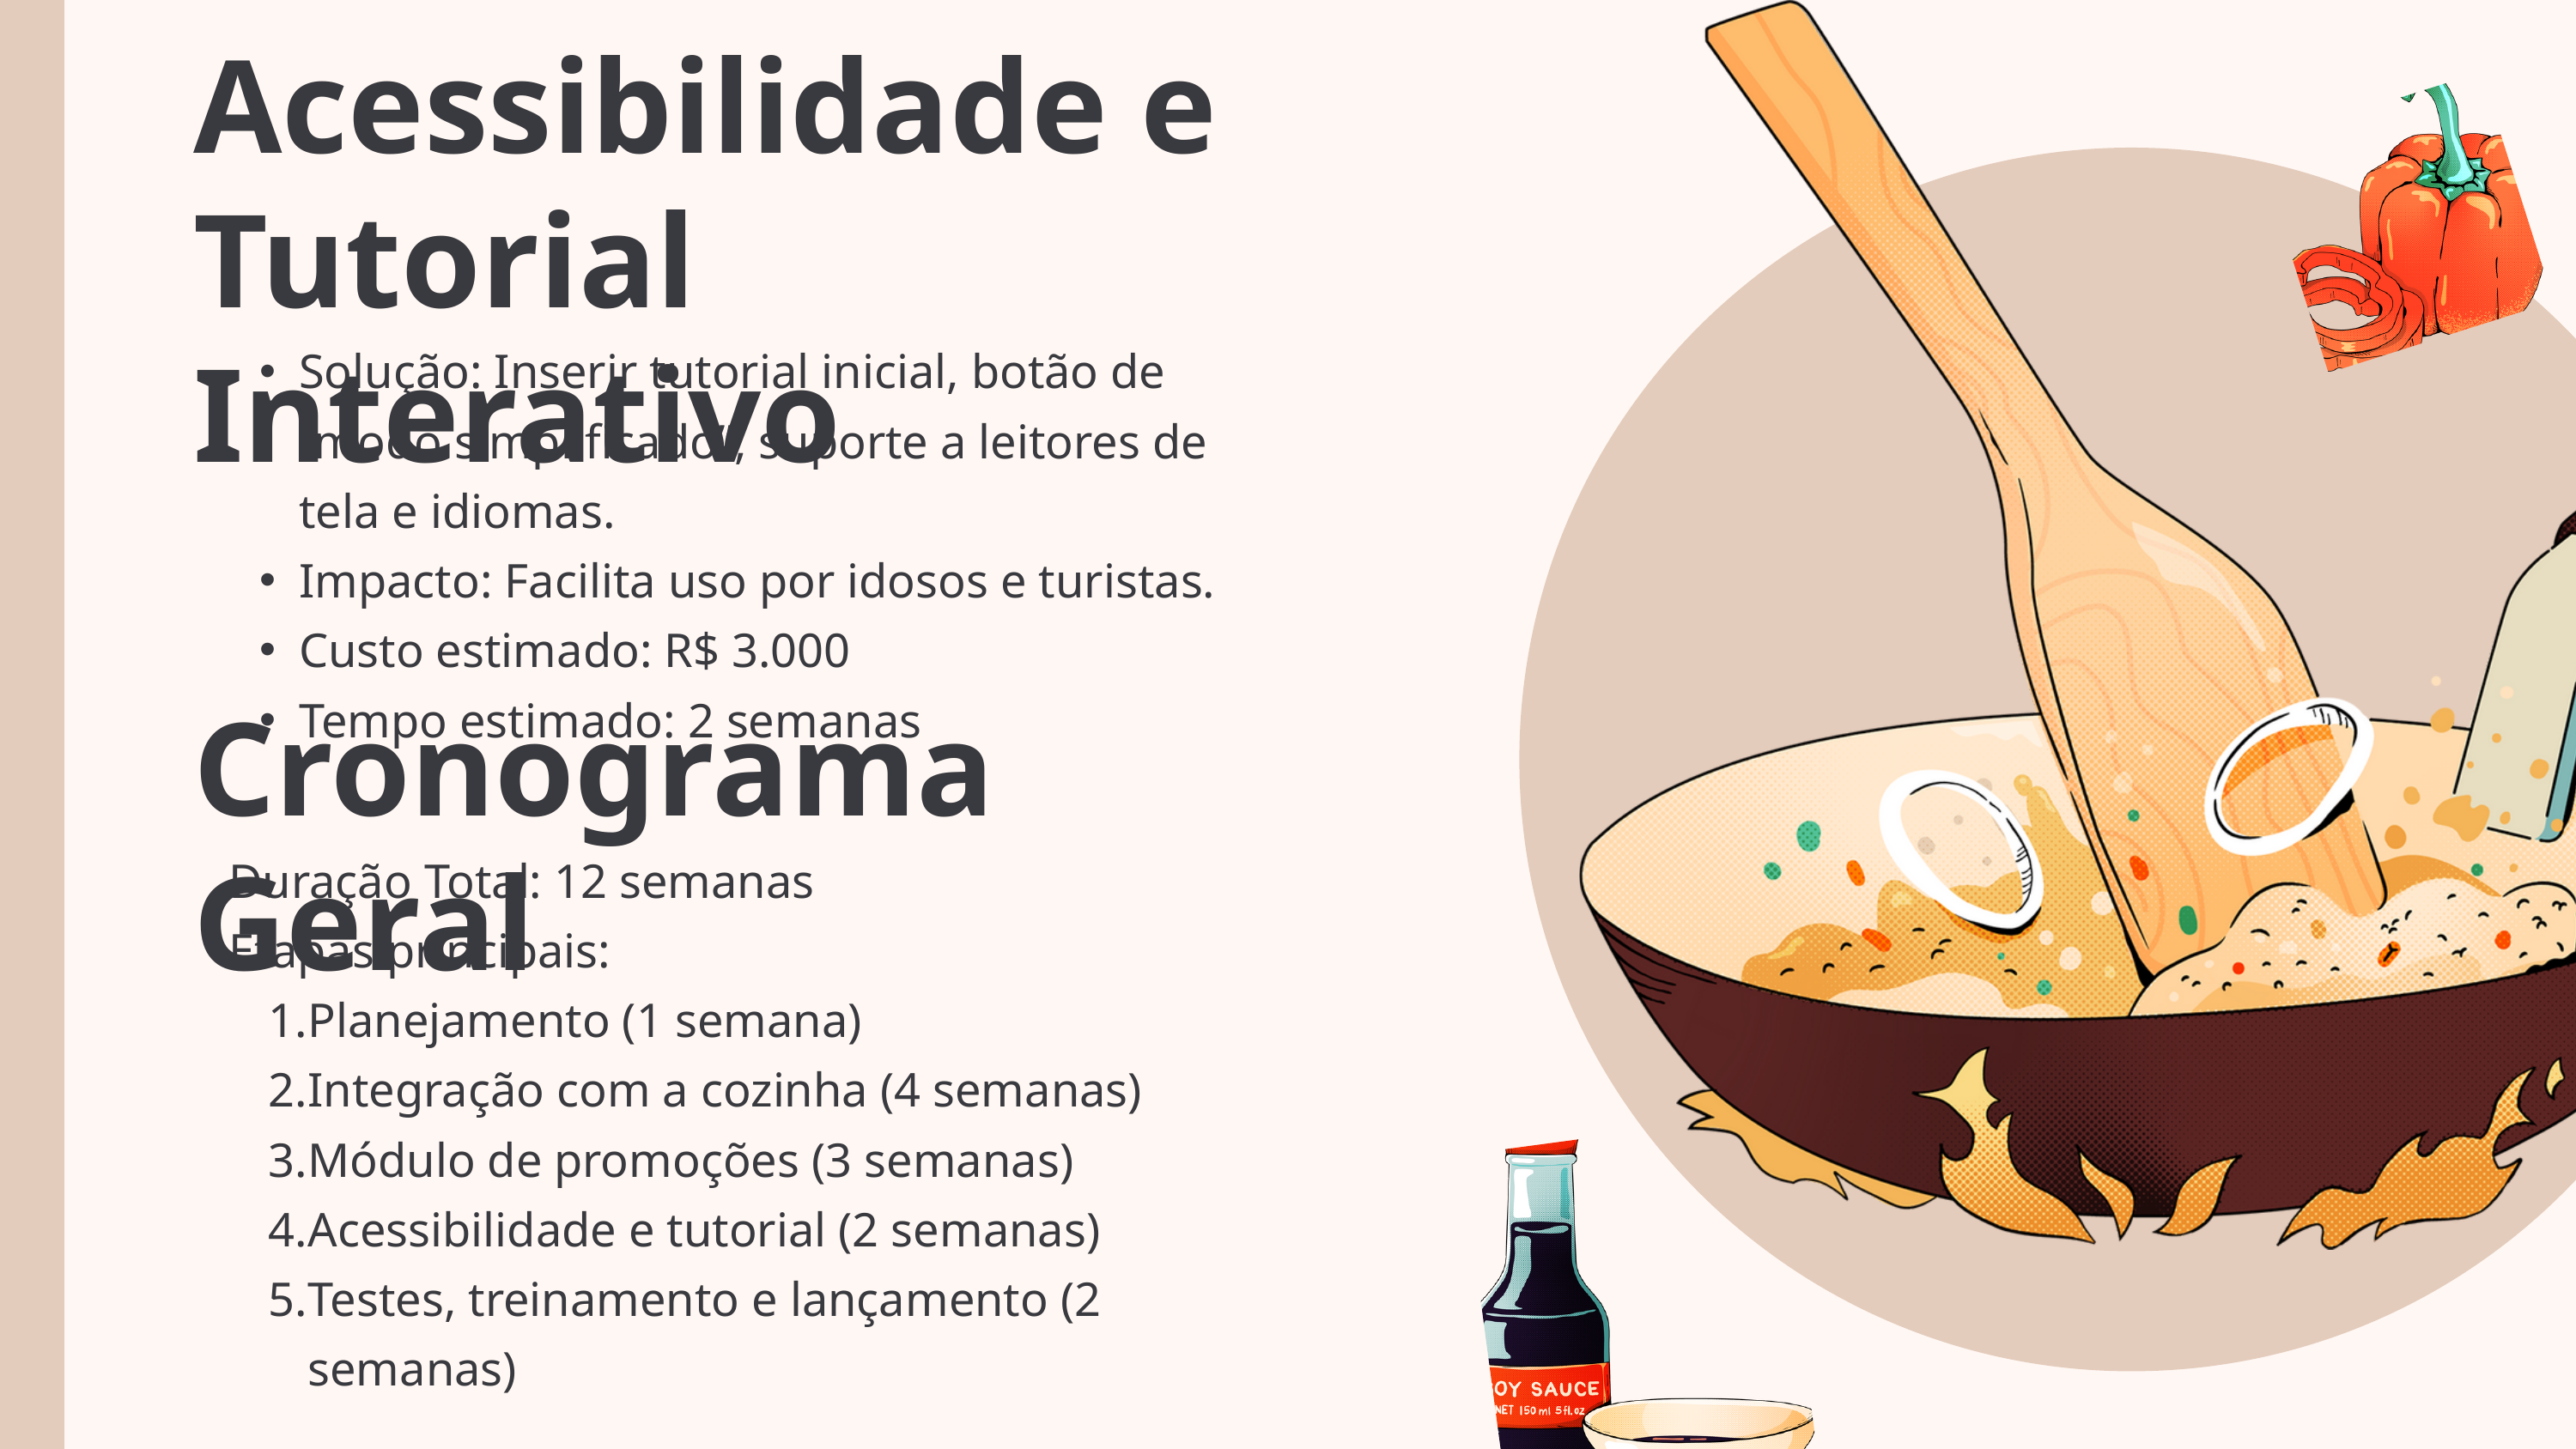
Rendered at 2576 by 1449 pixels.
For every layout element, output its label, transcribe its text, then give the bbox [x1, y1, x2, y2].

text_box [1461, 1148, 1817, 1449]
text_box Acessibilidade e Tutorial Interativo [193, 24, 1315, 488]
text_box Duração Total: 12 semanas Etapas principais: Planejamento (1 semana) Integração com a cozinha (4 semanas) Módulo de promoções (3 semanas) Acessibilidade e tutorial (2 semanas) Testes, treinamento e lançamento (2 semanas) [228, 837, 1297, 1449]
text_box [2256, 71, 2505, 145]
text_box Solução: Inserir tutorial inicial, botão de “modo simplificado”, suporte a leitores de tela e idiomas. Impacto: Facilita uso por idosos e turistas. Custo estimado: R$ 3.000 Tempo estimado: 2 semanas [220, 488, 1288, 687]
text_box Cronograma Geral [193, 687, 1315, 997]
text_box [1579, 0, 2576, 145]
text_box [1519, 147, 2576, 1372]
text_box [0, 0, 65, 1449]
